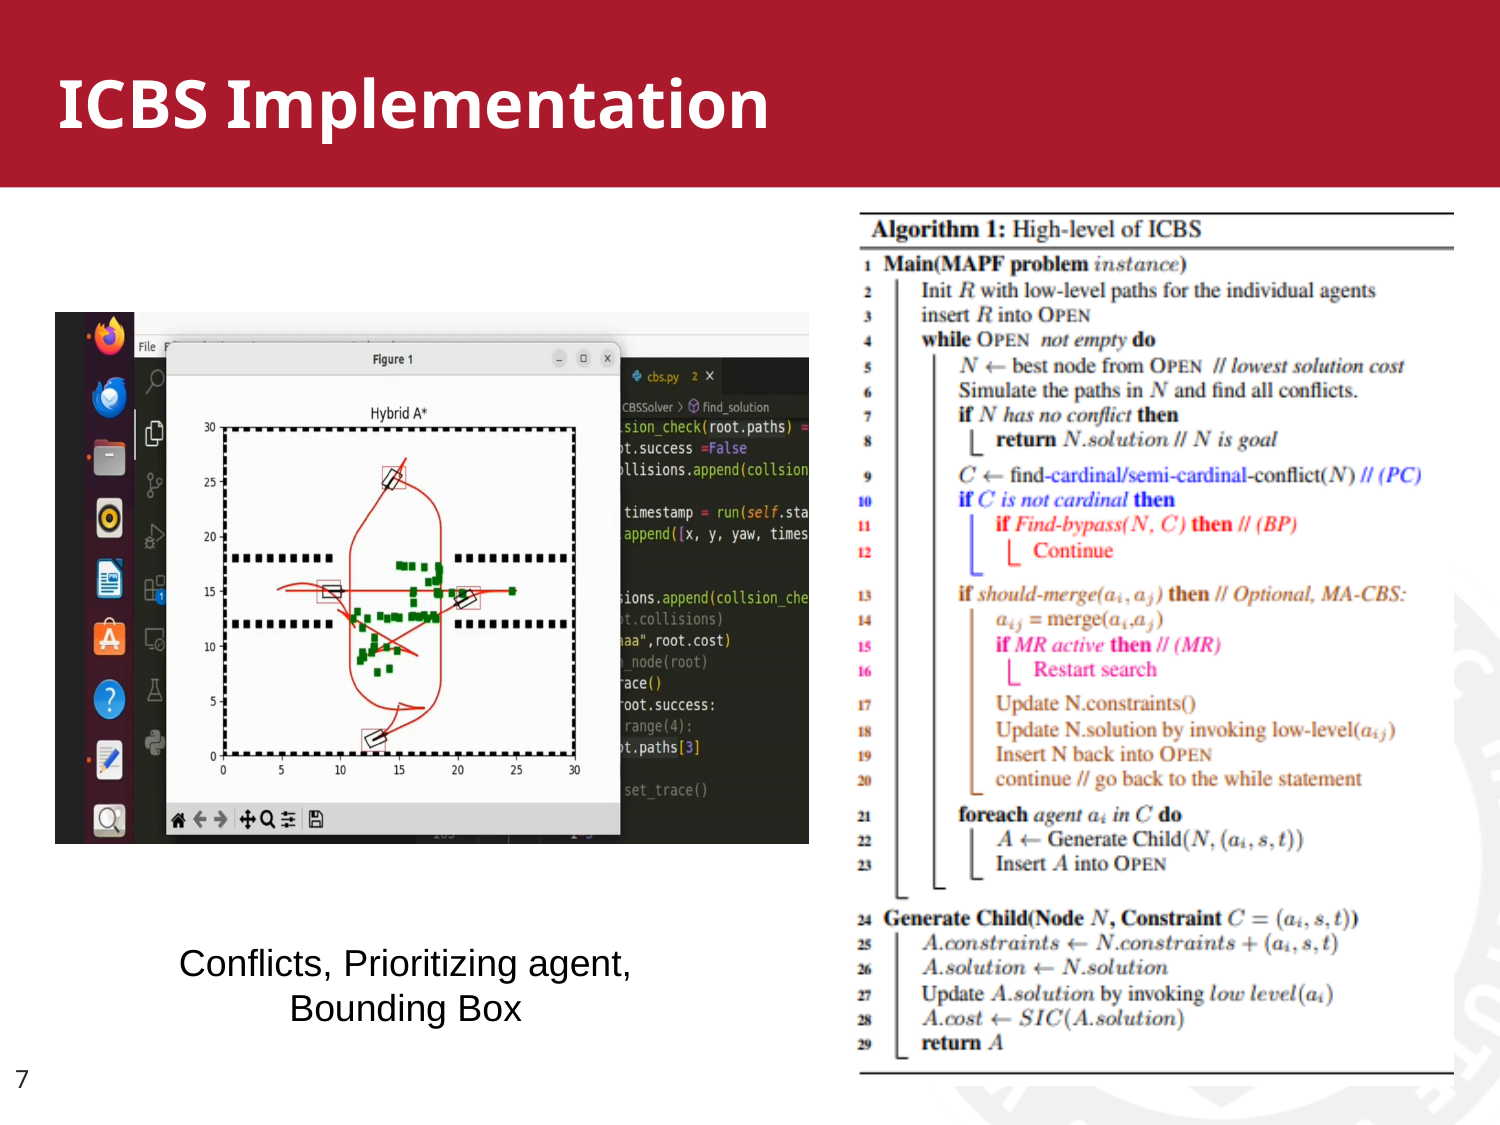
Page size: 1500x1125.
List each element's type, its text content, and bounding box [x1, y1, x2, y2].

picture [850, 196, 1500, 1125]
title ICBS Implementation [43, 57, 1500, 150]
text_box Conflicts, Prioritizing agent, Bounding Box [87, 931, 724, 1037]
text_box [53, 311, 810, 845]
slide_number 7 [0, 1047, 75, 1113]
